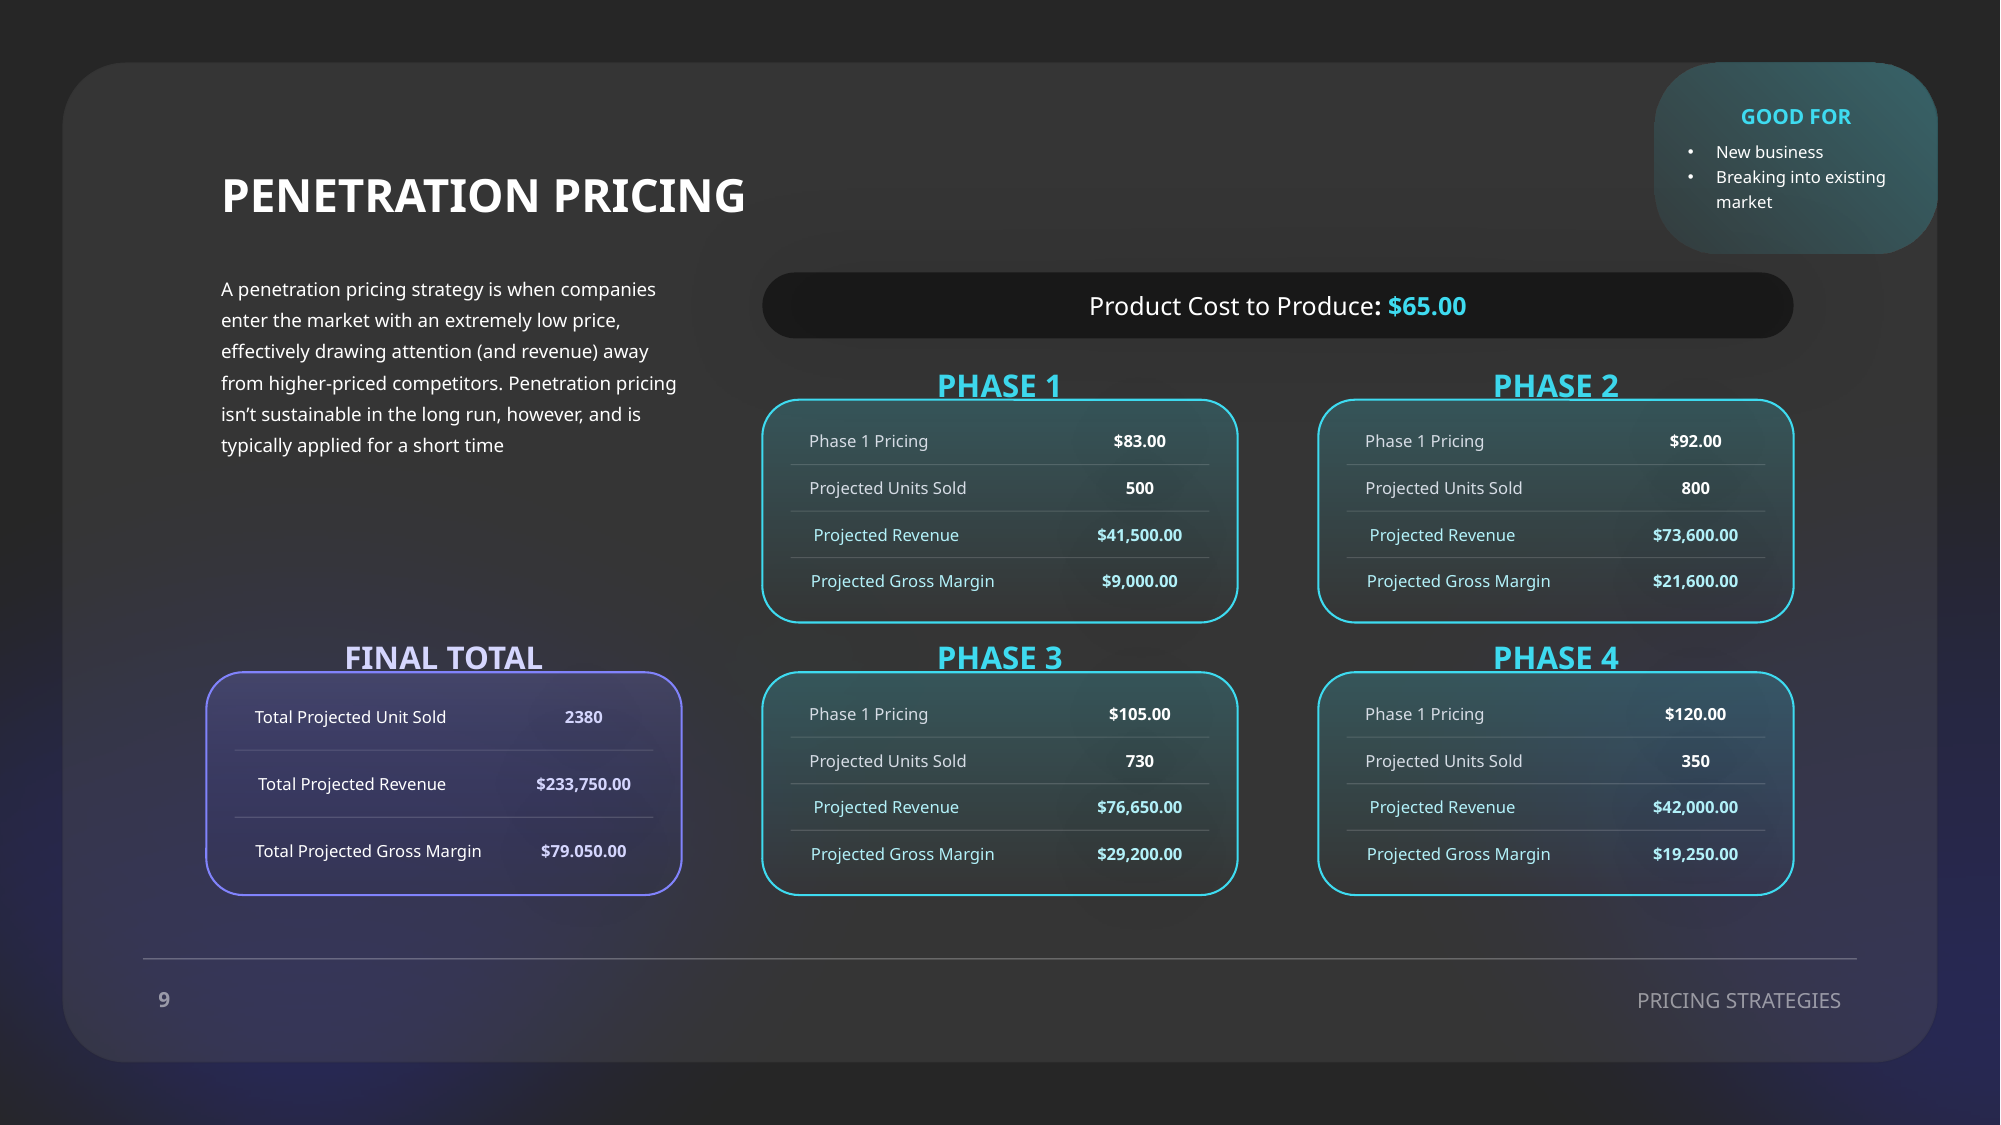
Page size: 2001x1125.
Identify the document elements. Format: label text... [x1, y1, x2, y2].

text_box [792, 423, 1208, 464]
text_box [792, 784, 1208, 830]
footer PRICING STRATEGIES [1621, 980, 1857, 1021]
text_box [792, 558, 1208, 599]
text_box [1348, 738, 1764, 783]
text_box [1348, 696, 1764, 737]
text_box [1348, 465, 1764, 511]
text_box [1348, 423, 1764, 464]
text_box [1348, 831, 1764, 872]
text_box PHASE 4 [1478, 631, 1634, 671]
text_box [761, 398, 1239, 624]
text_box [761, 671, 1239, 897]
text_box PENETRATION PRICING [206, 159, 985, 229]
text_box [792, 512, 1208, 557]
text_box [1348, 512, 1764, 557]
text_box PHASE 2 [1478, 392, 1634, 398]
text_box PHASE 3 [922, 631, 1078, 671]
text_box [1317, 398, 1795, 624]
text_box GOOD FOR New business Breaking into existing market [1653, 61, 1939, 255]
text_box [792, 696, 1208, 737]
text_box [1317, 671, 1795, 897]
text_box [1348, 784, 1764, 830]
text_box Product Cost to Produce: $65.00 [761, 271, 1795, 340]
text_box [792, 831, 1208, 872]
slide_number 9 [143, 980, 197, 1021]
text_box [206, 630, 682, 896]
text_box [792, 465, 1208, 511]
text_box A penetration pricing strategy is when companies enter the market with an extremely low price, effectively drawing attention (and revenue) away from higher-priced competitors. Penetration pricing isn’t sustainable in the long run, however, and is typically applied for a short time [206, 261, 703, 464]
text_box PHASE 1 [922, 393, 1078, 398]
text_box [1348, 558, 1764, 599]
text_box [792, 738, 1208, 783]
